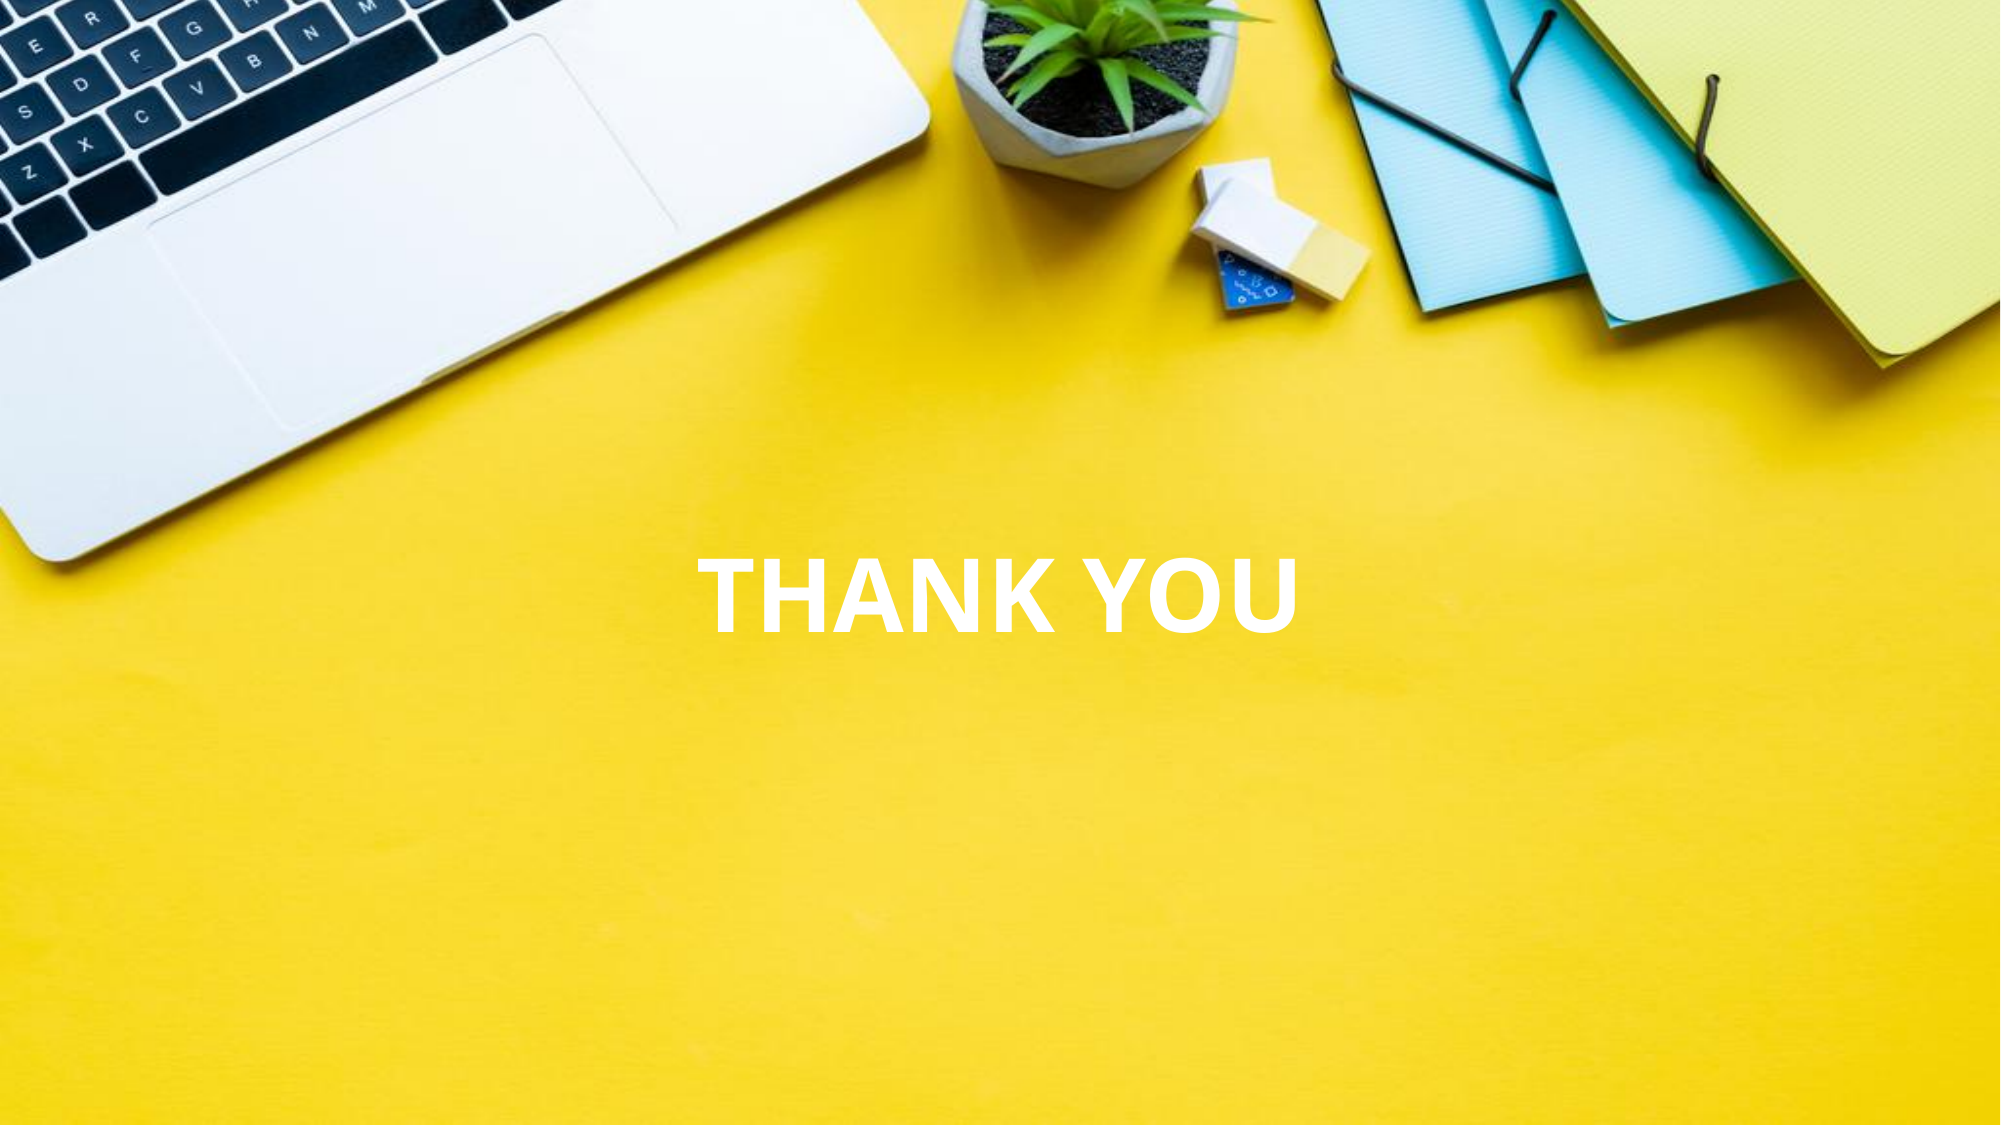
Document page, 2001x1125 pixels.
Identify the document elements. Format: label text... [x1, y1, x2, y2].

picture [0, 0, 2001, 1125]
title THANK YOU [638, 463, 1362, 662]
